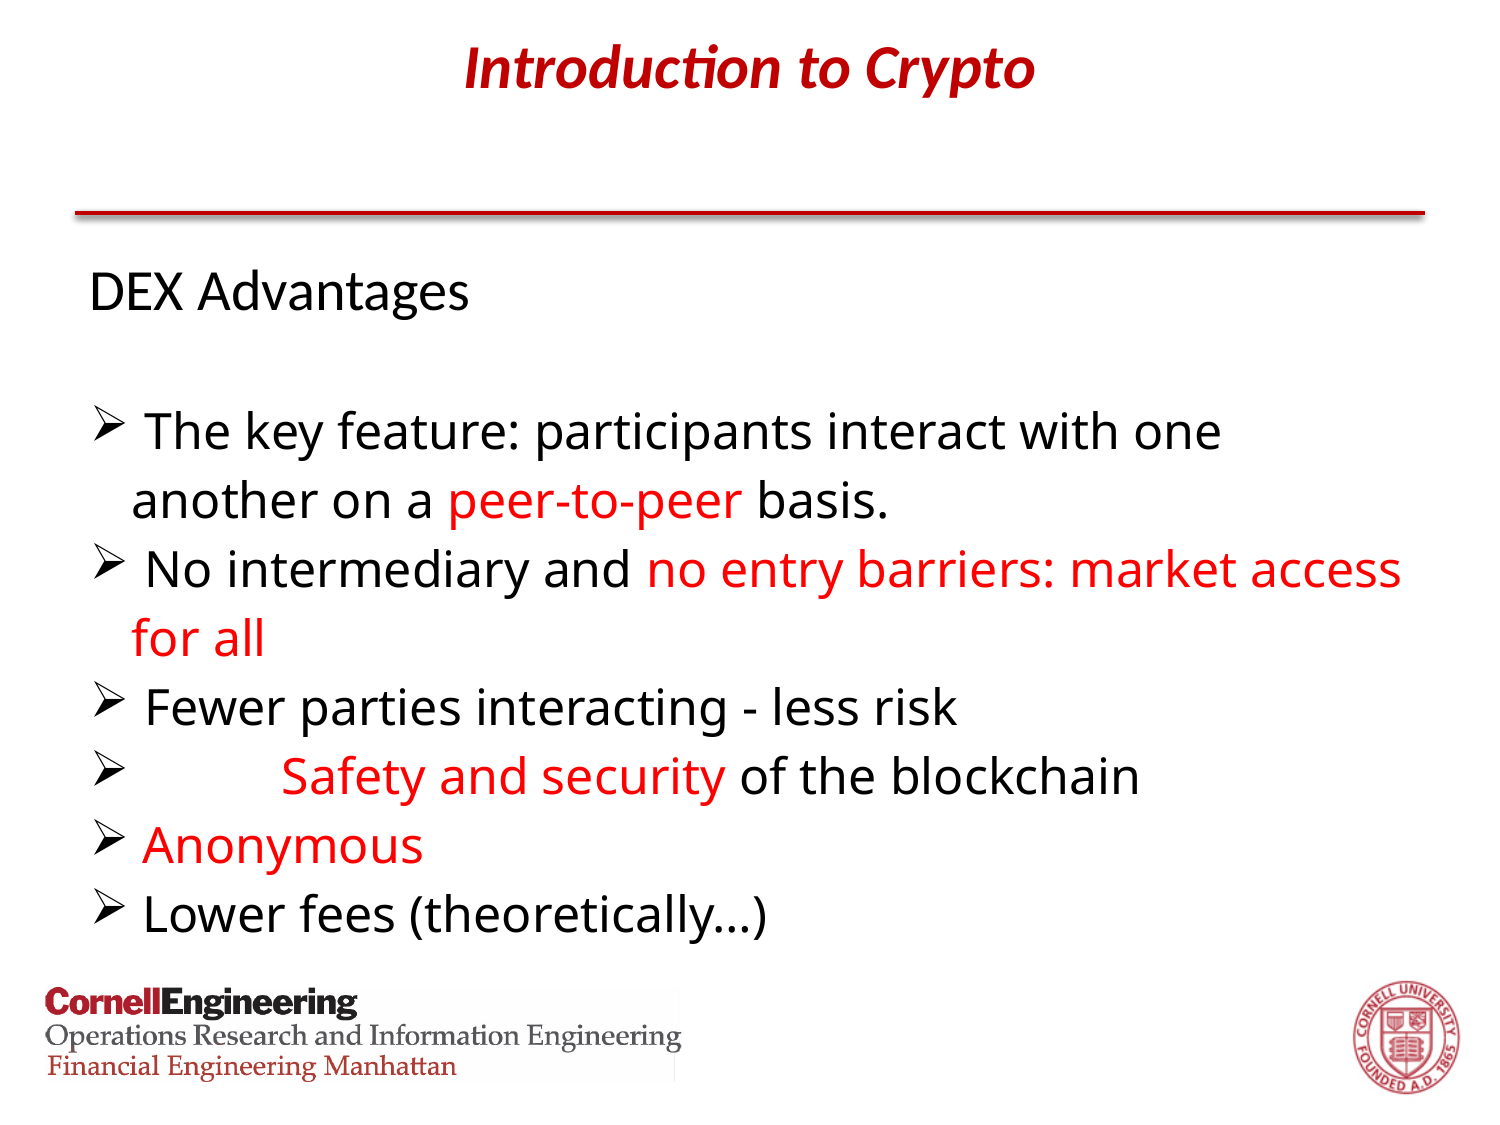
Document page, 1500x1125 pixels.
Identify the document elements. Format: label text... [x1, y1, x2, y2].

picture [45, 987, 828, 1082]
list DEX Advantages The key feature: participants interact with one another on a peer-to-peer basis. No intermediary and no entry barriers: market access for all Fewer parties interacting - less risk Safety and security of the blockchain Anonymous Lower fees (theoretically…) [75, 234, 1425, 972]
title Introduction to Crypto [75, 18, 1425, 207]
picture [1320, 944, 1493, 1125]
